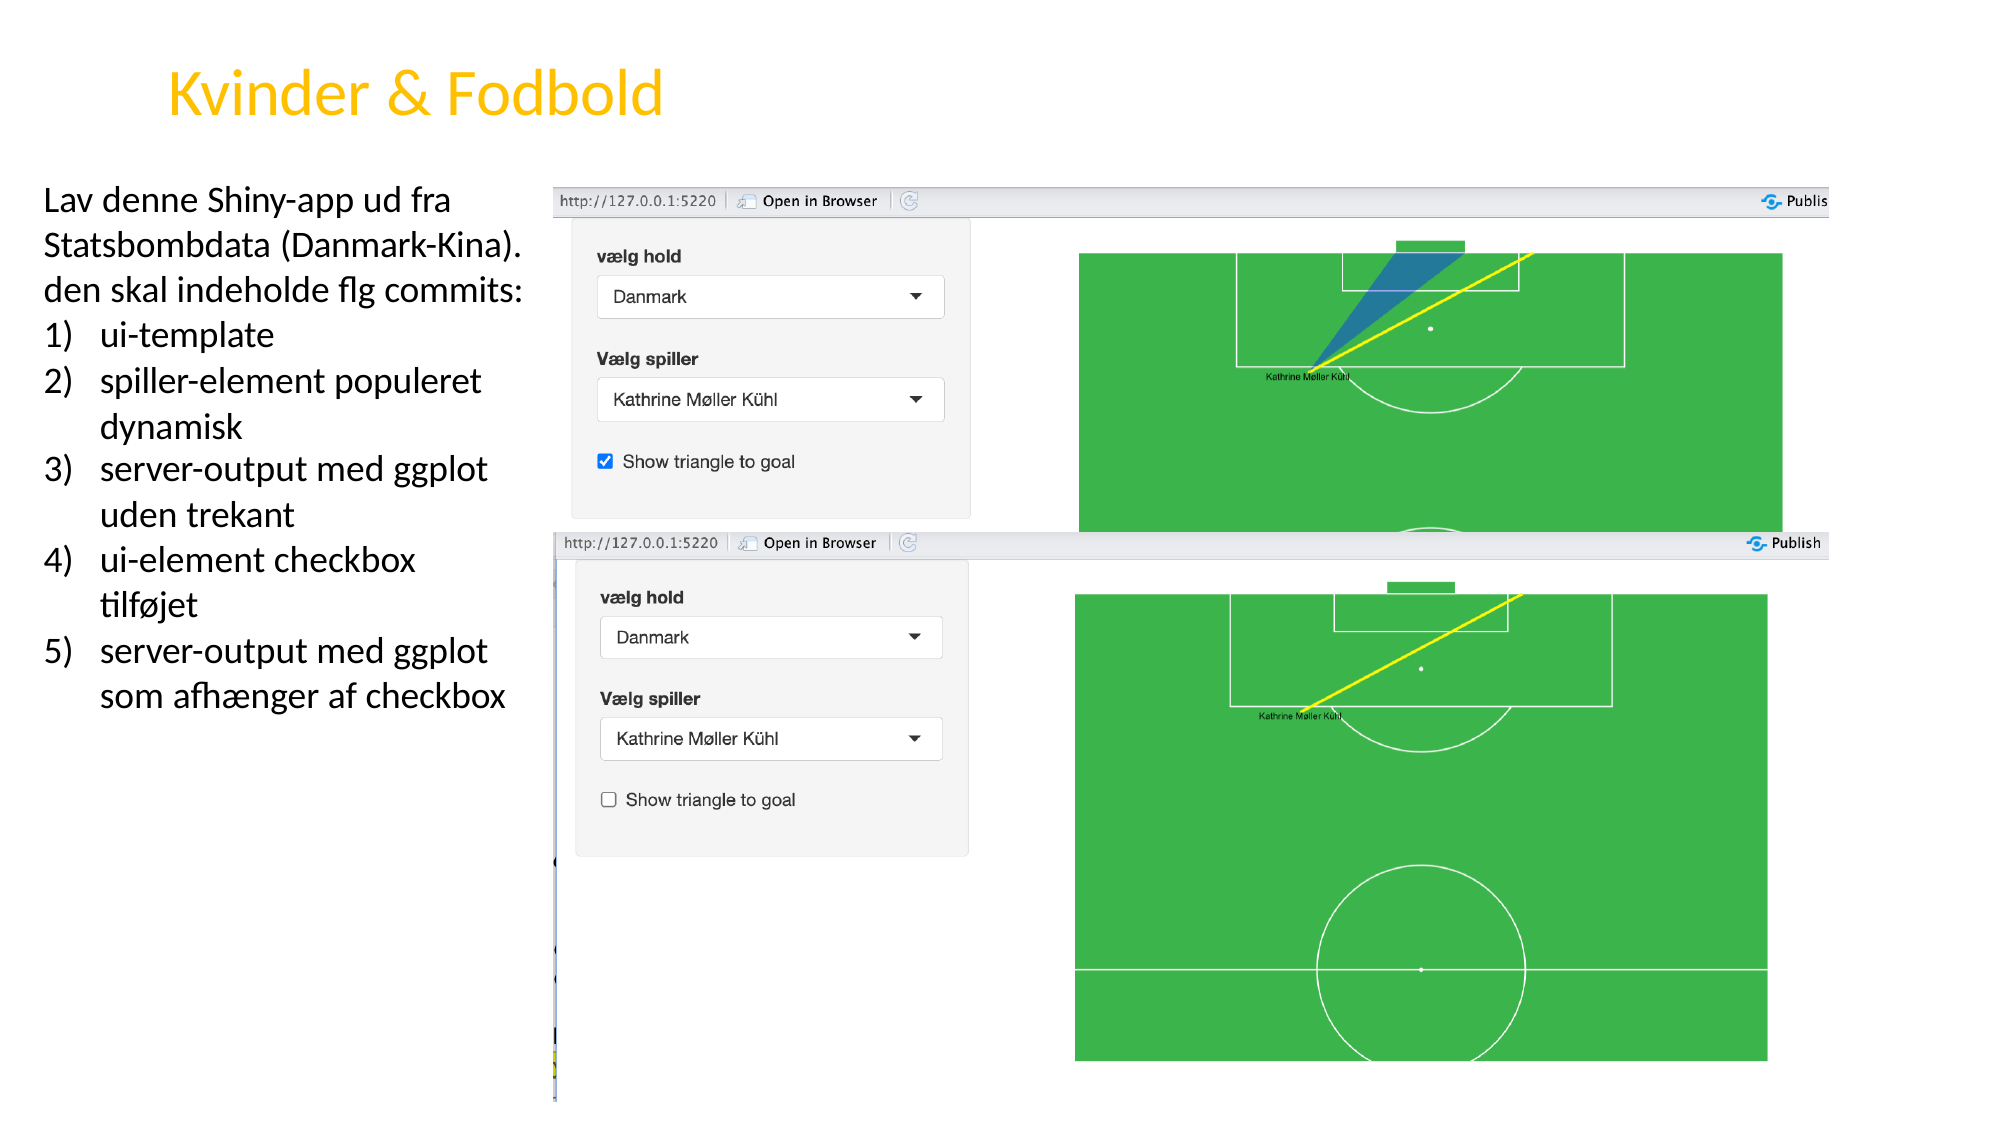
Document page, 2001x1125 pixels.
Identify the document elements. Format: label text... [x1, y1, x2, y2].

title Kvinder & Fodbold [166, 46, 672, 237]
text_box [553, 186, 1829, 1102]
text_box Lav denne Shiny-app ud fra Statsbombdata (Danmark-Kina). den skal indeholde flg commits: ui-template spiller-element populeret dynamisk server-output med ggplot uden trekant ui-element checkbox tilføjet server-output med ggplot som afhænger af checkbox [41, 173, 532, 717]
